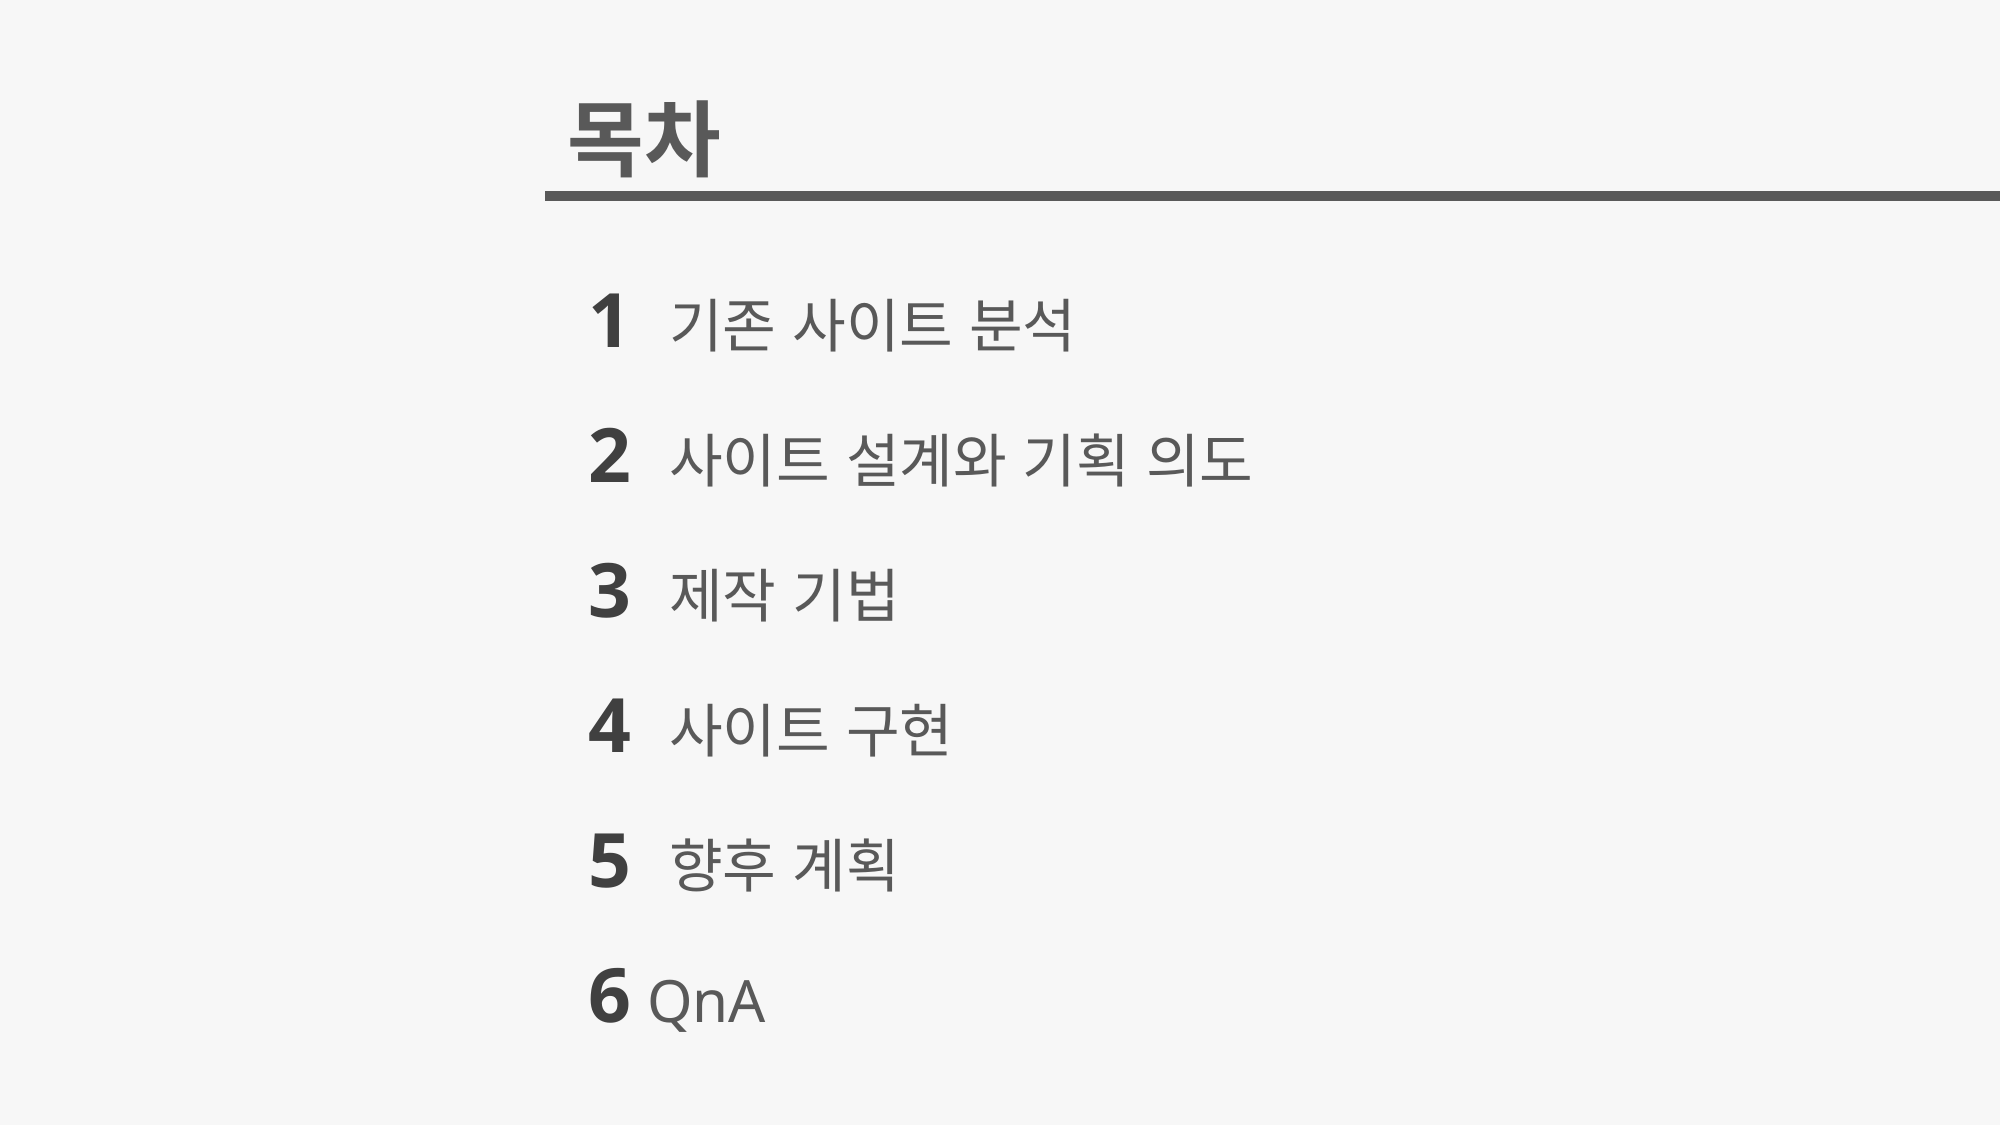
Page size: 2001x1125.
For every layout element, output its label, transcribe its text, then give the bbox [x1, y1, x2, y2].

text_box 1 기존 사이트 분석 2 사이트 설계와 기획 의도 3 제작 기법 4 사이트 구현 5 향후 계획 6 QnA [574, 219, 1269, 1045]
text_box 목차 [552, 79, 736, 195]
